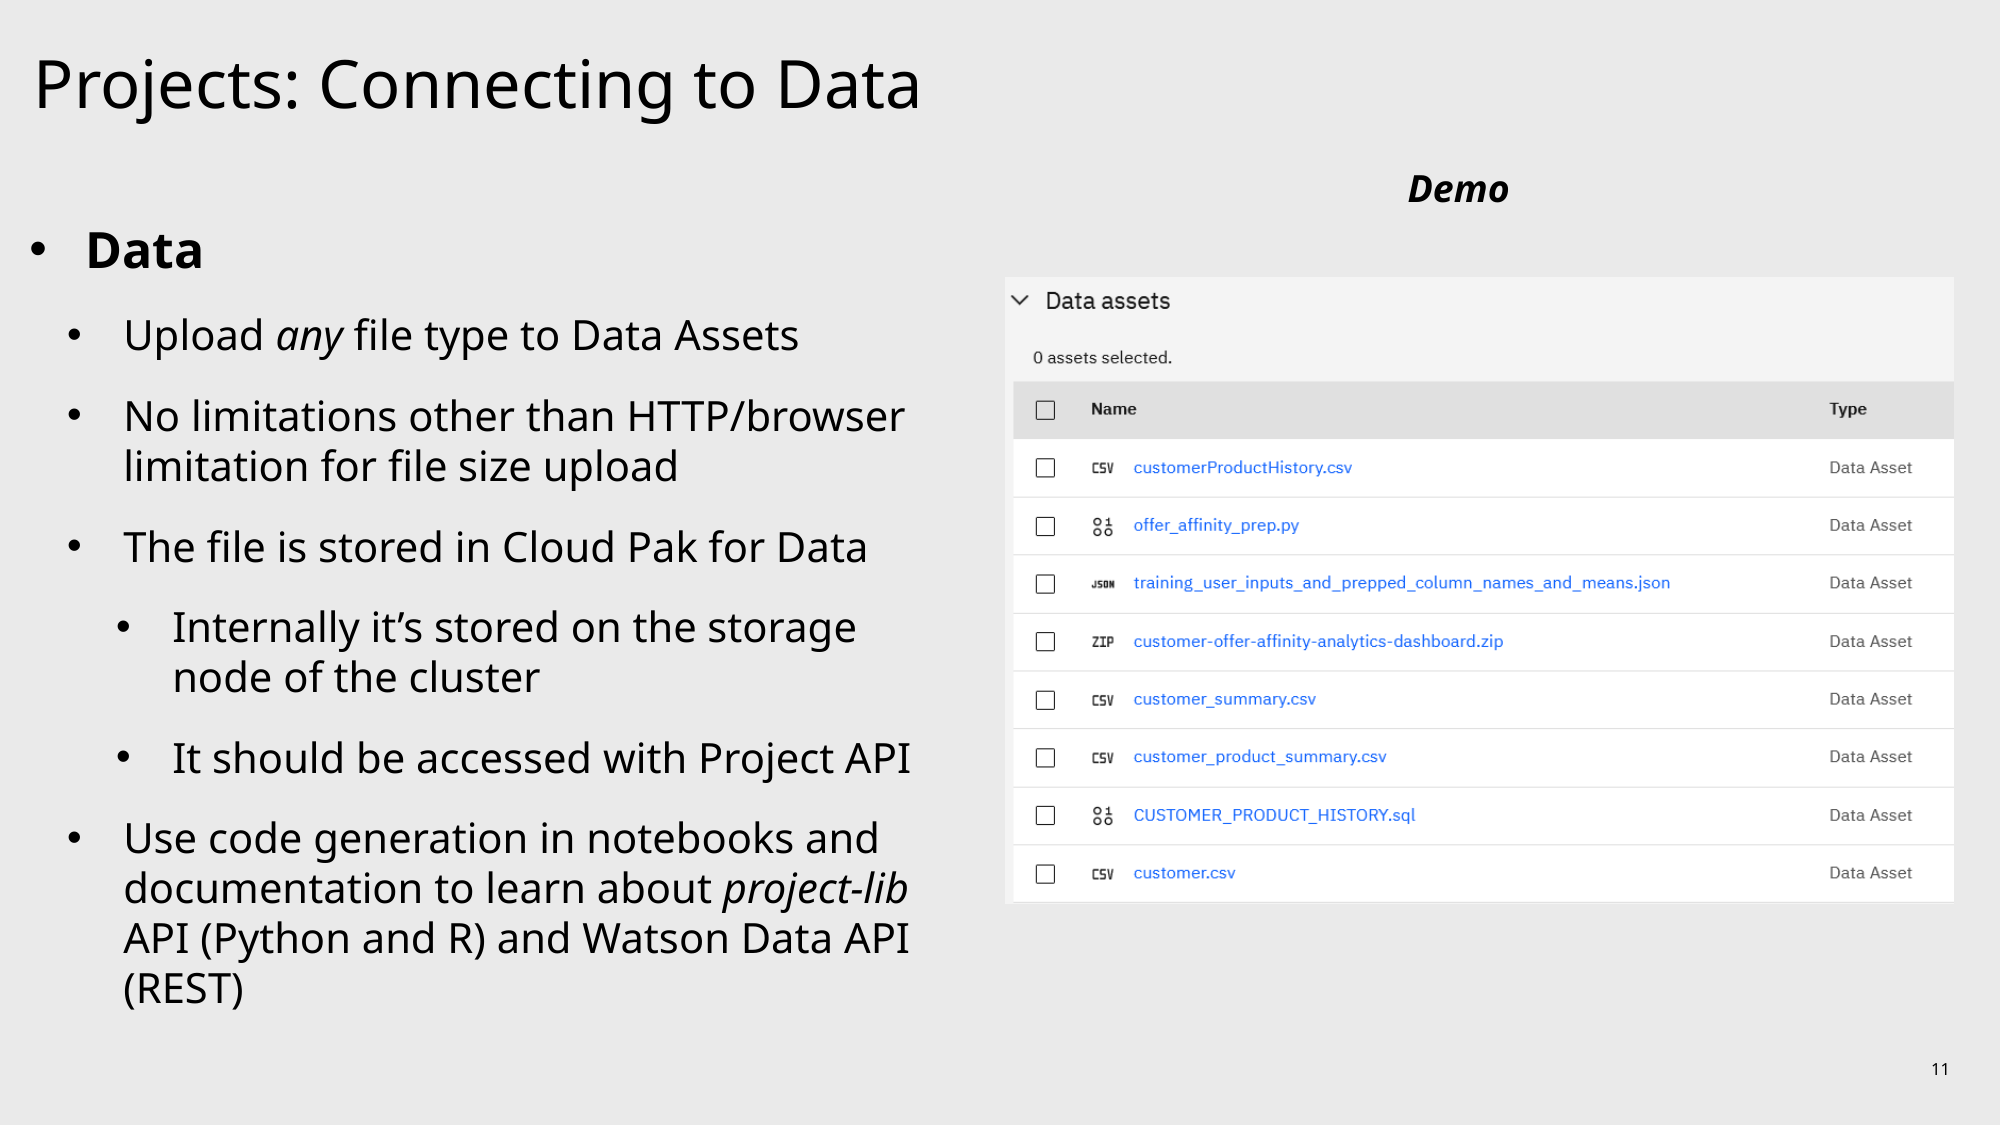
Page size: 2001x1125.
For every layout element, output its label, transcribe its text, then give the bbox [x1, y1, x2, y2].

picture [1004, 277, 1954, 904]
slide_number 11 [1500, 1055, 1950, 1086]
text_box Demo [1392, 157, 1525, 218]
list Data Upload any file type to Data Assets No limitations other than HTTP/browser limitation for file size upload The file is stored in Cloud Pak for Data Internally it’s stored on the storage node of the cluster It should be accessed with Project API Use code generation in notebooks and documentation to learn about project-lib API (Python and R) and Watson Data API (REST) [29, 218, 966, 744]
title Projects: Connecting to Data [33, 51, 1434, 192]
